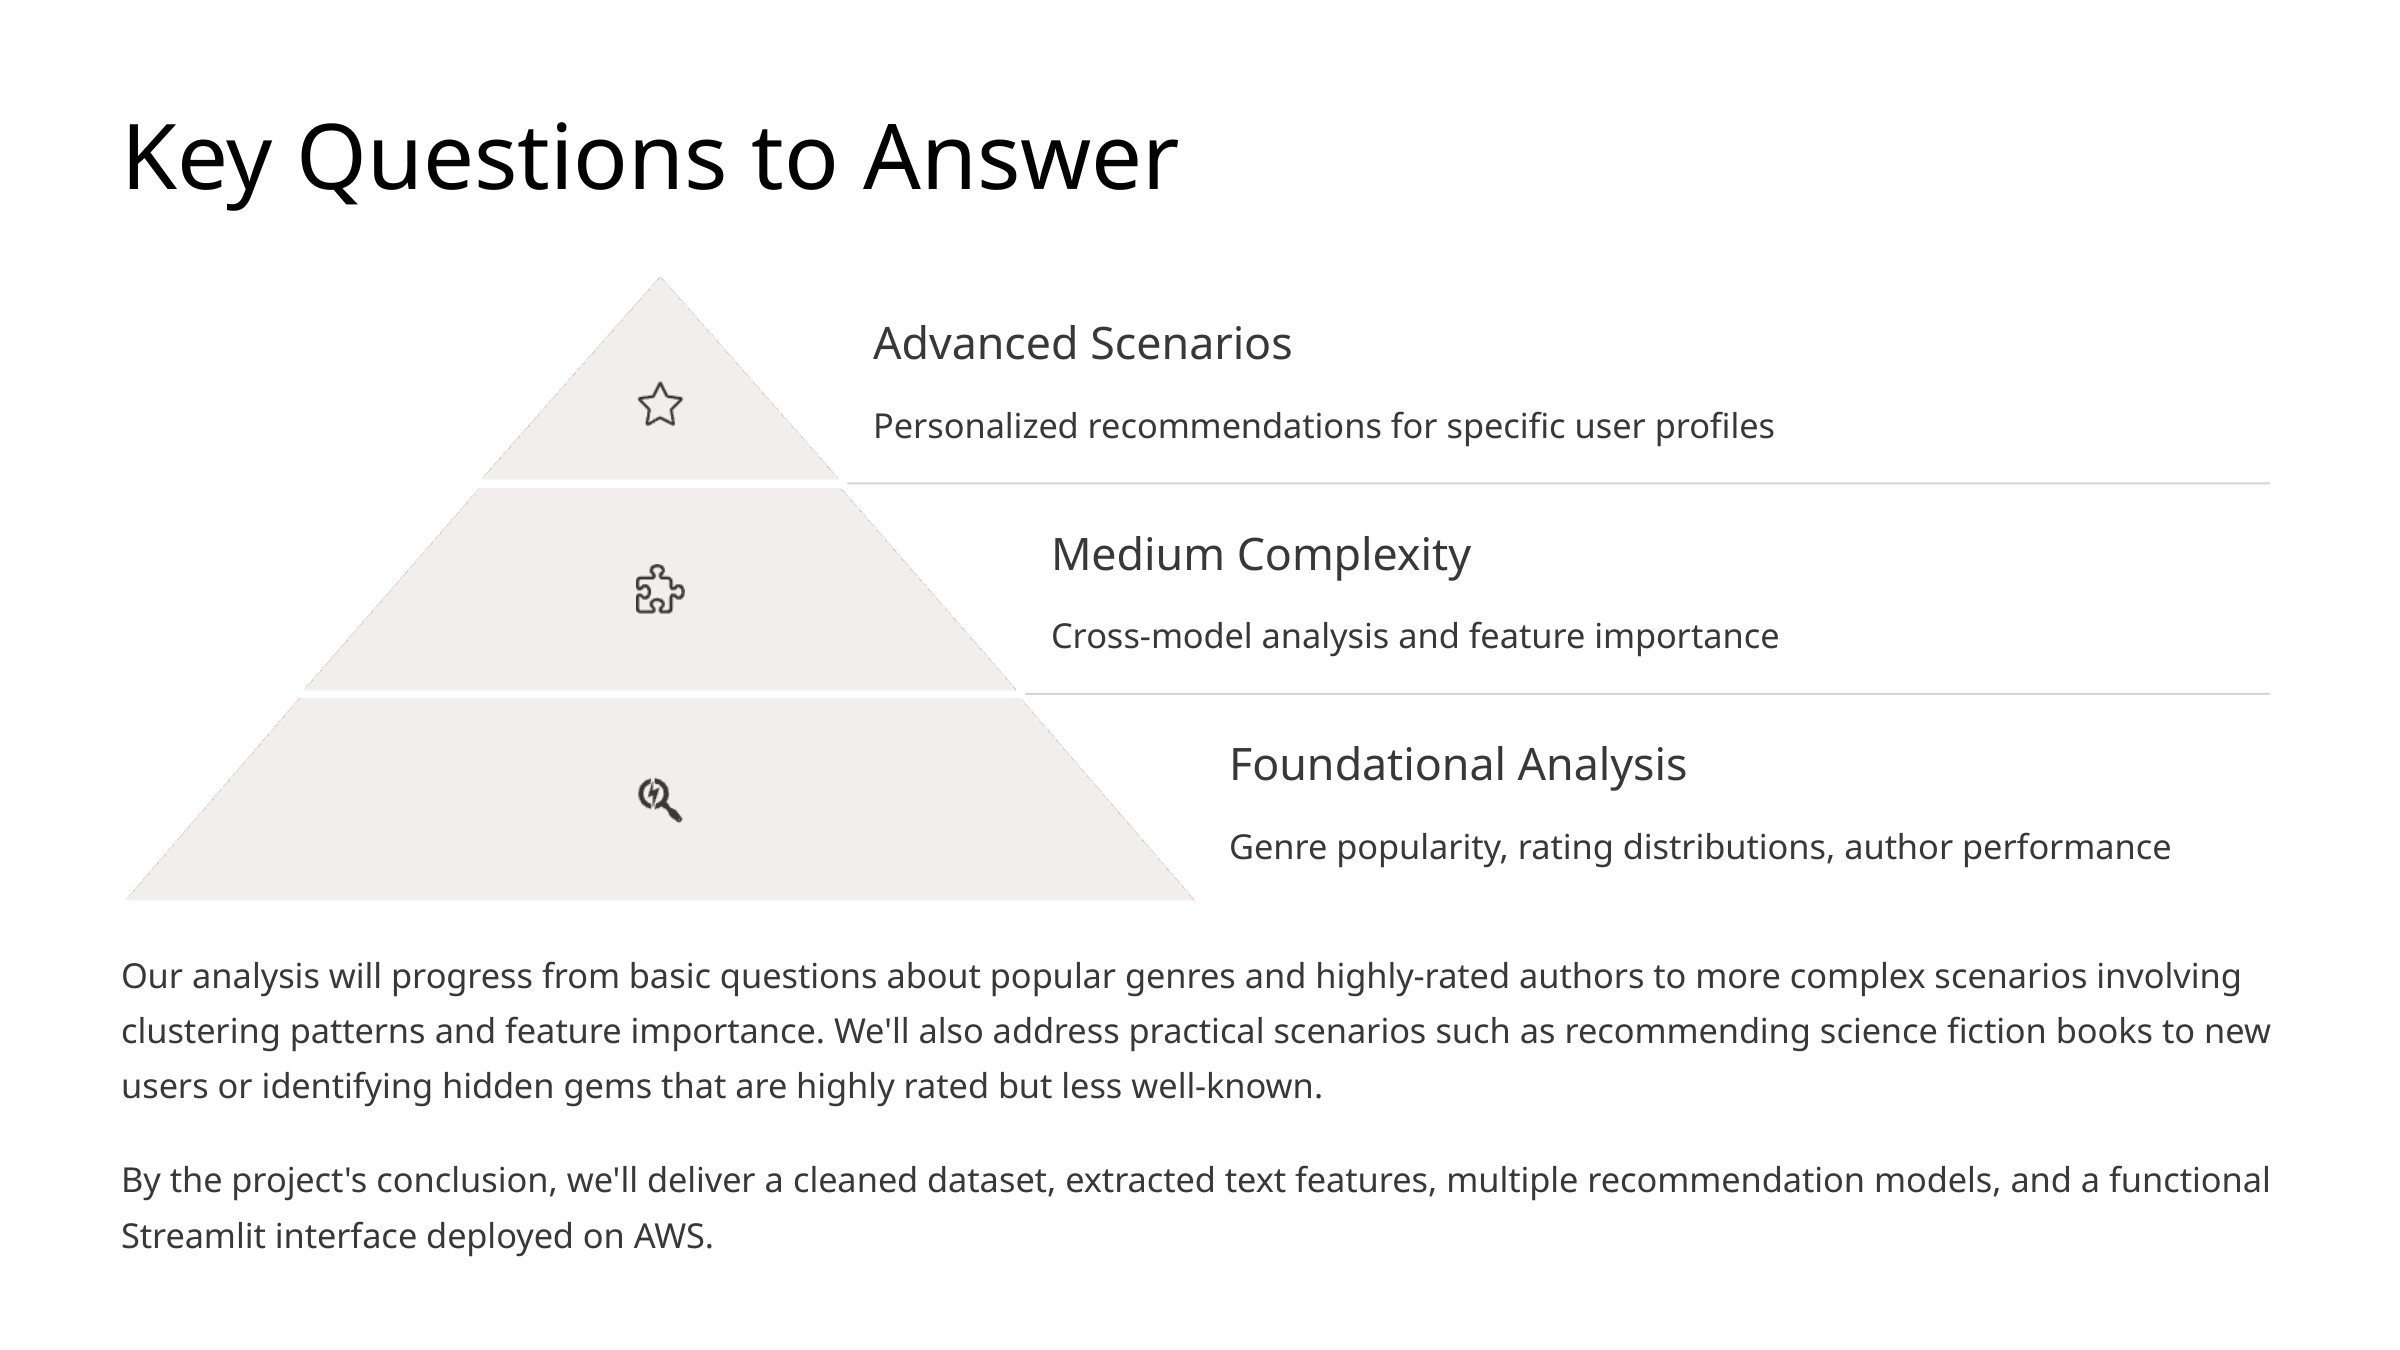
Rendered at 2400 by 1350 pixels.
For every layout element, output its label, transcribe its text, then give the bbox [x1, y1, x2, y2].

text_box Medium Complexity [1051, 522, 1505, 580]
picture [304, 488, 1017, 691]
text_box Key Questions to Answer [121, 95, 1123, 209]
text_box Advanced Scenarios [873, 312, 1327, 369]
picture [126, 698, 1195, 901]
text_box By the project's conclusion, we'll deliver a cleaned dataset, extracted text features, multiple recommendation models, and a functional Streamlit interface deployed on AWS. [121, 1144, 2279, 1256]
text_box Genre popularity, rating distributions, author performance [1229, 810, 2154, 867]
text_box Personalized recommendations for specific user profiles [873, 389, 1773, 446]
text_box Foundational Analysis [1229, 733, 1683, 791]
text_box Our analysis will progress from basic questions about popular genres and highly-rated authors to more complex scenarios involving clustering patterns and feature importance. We'll also address practical scenarios such as recommending science fiction books to new users or identifying hidden gems that are highly rated but less well-known. [121, 939, 2279, 1106]
text_box Cross-model analysis and feature importance [1051, 600, 1786, 656]
picture [482, 277, 839, 480]
